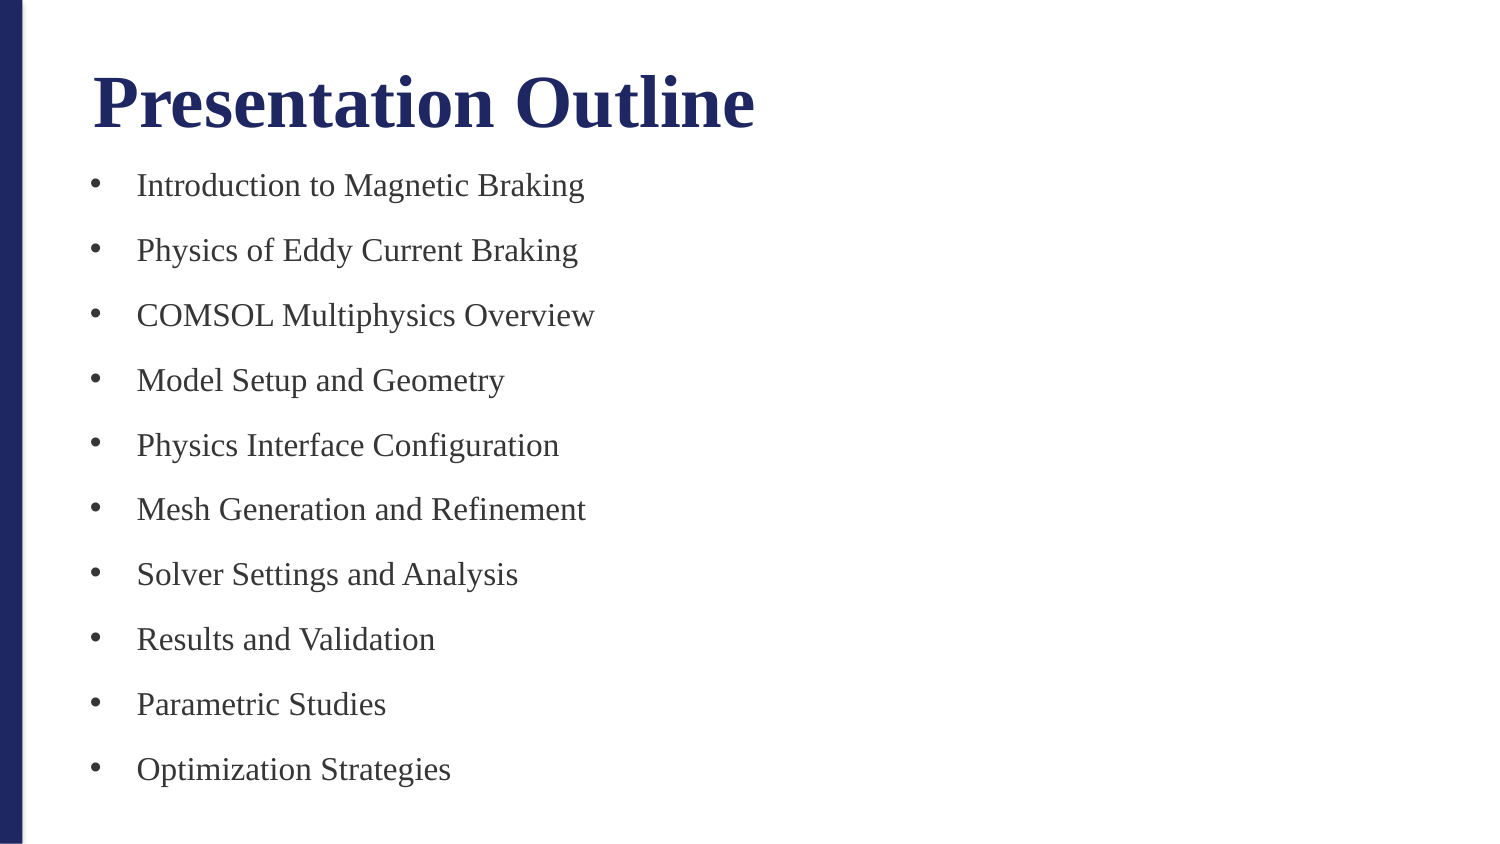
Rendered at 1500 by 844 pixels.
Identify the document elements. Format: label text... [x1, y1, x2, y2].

text_box Presentation Outline [78, 44, 772, 110]
text_box Introduction to Magnetic Braking Physics of Eddy Current Braking COMSOL Multiphysics Overview Model Setup and Geometry Physics Interface Configuration Mesh Generation and Refinement Solver Settings and Analysis Results and Validation Parametric Studies Optimization Strategies [74, 110, 1425, 795]
text_box [0, 0, 23, 844]
